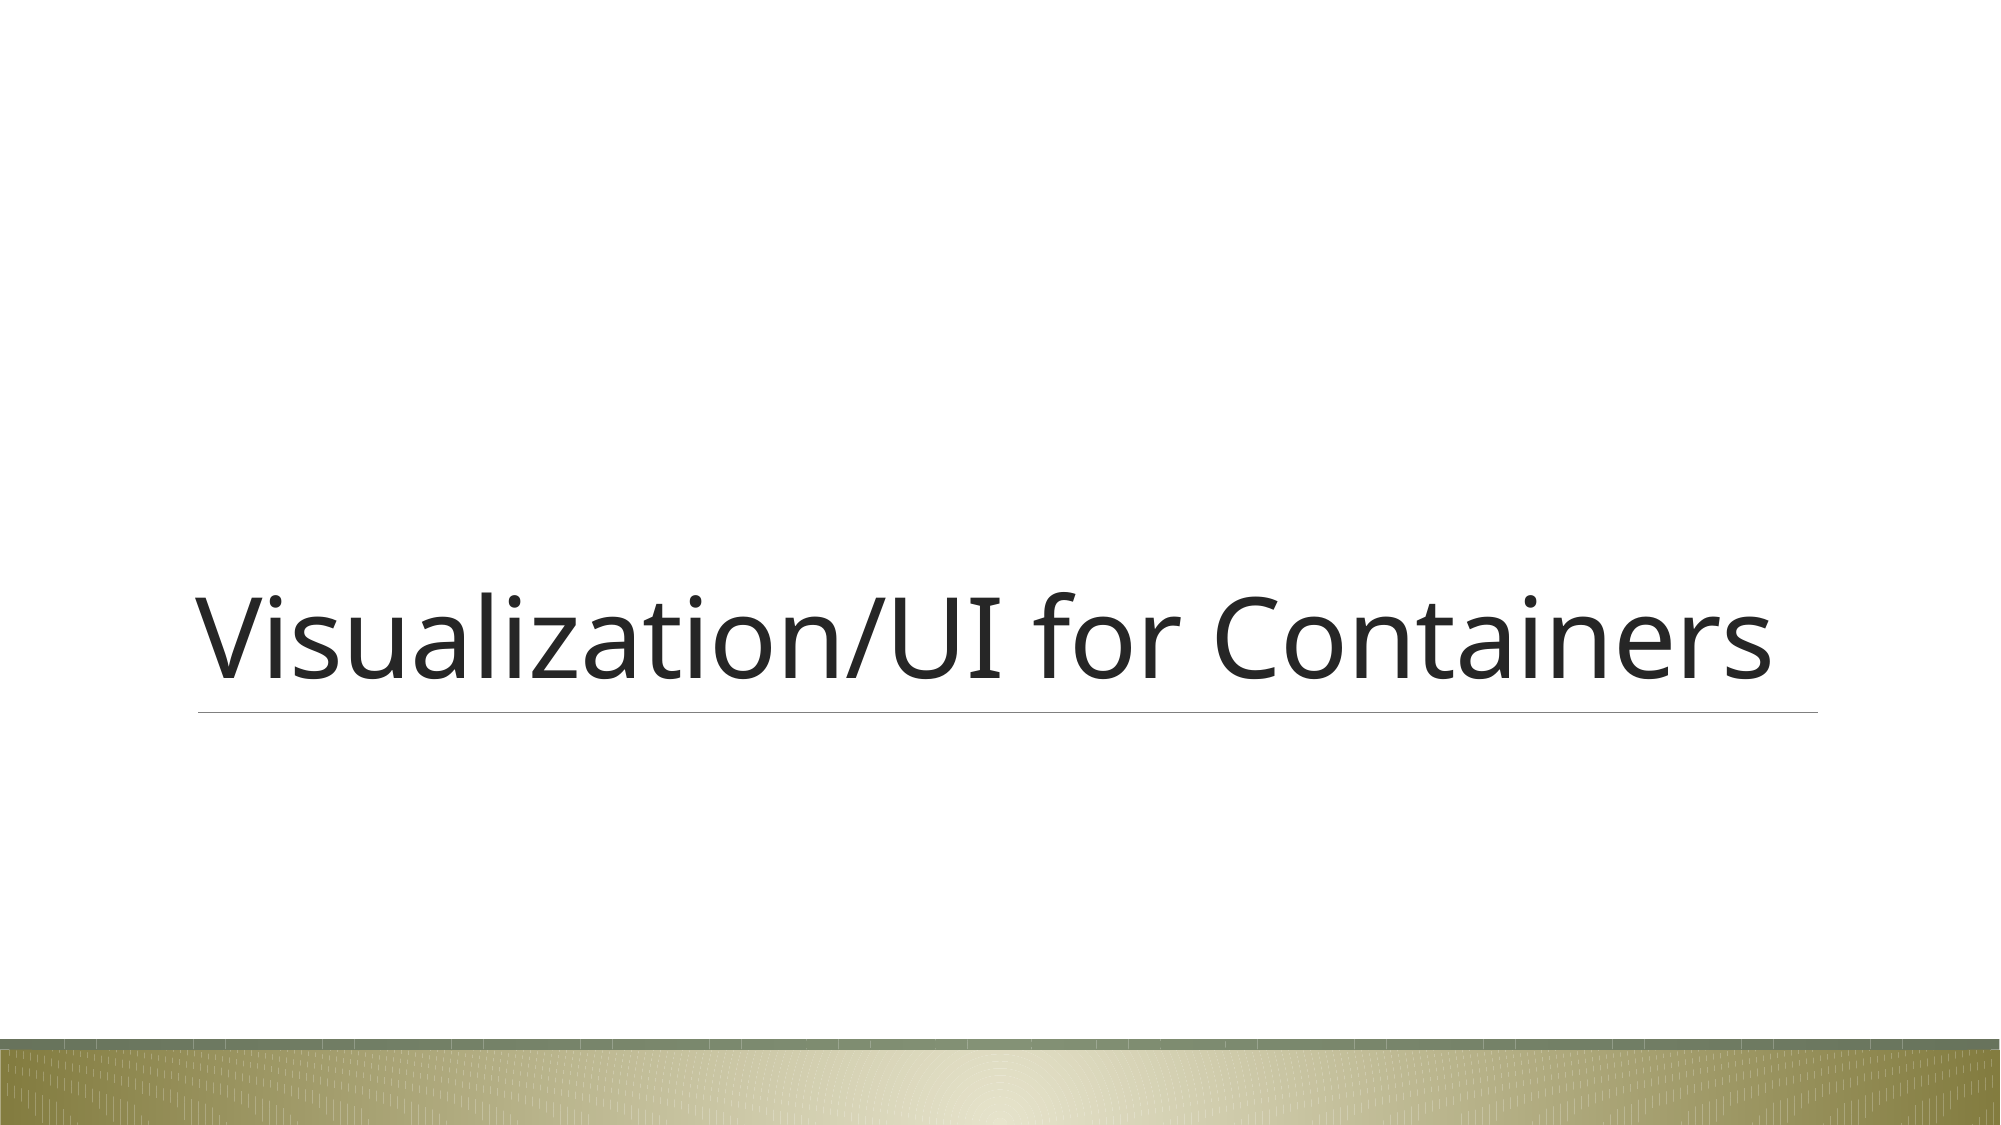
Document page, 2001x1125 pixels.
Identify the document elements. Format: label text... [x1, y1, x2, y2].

title Visualization/UI for Containers [180, 124, 1830, 710]
